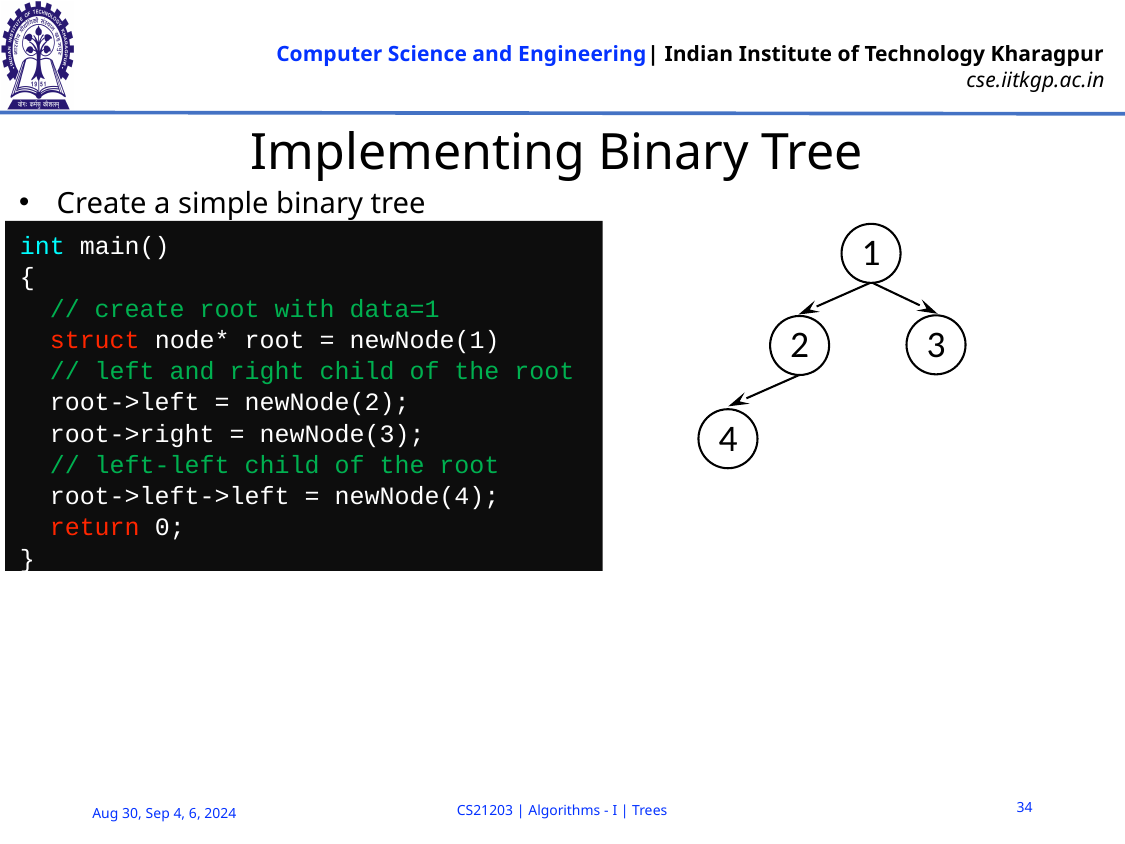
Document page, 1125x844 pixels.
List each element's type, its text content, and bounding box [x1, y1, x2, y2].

footer CS21203 | Algorithms - I | Trees [185, 787, 940, 833]
title Implementing Binary Tree [35, 78, 1078, 176]
text_box [753, 421, 759, 457]
text_box [800, 373, 813, 377]
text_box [872, 282, 938, 314]
text_box [825, 328, 831, 363]
text_box [769, 327, 775, 364]
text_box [798, 282, 871, 315]
text_box 1 [846, 220, 896, 281]
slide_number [77, 798, 274, 844]
text_box [905, 327, 911, 363]
text_box 2 [775, 313, 825, 373]
text_box [697, 421, 703, 457]
text_box 4 [703, 406, 753, 467]
text_box int main() { // create root with data=1 struct node* root = newNode(1) // left and right child of the root root->left = newNode(2); root->right = newNode(3); // left-left child of the root root->left->left = newNode(4); return 0; } [5, 220, 603, 571]
text_box [840, 235, 846, 271]
text_box [961, 327, 967, 363]
text_box [896, 235, 902, 271]
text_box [728, 374, 800, 407]
text_box 3 [911, 312, 961, 373]
slide_number 34 [992, 785, 1048, 831]
text_box Create a simple binary tree [4, 176, 1111, 221]
picture [1, 1, 74, 110]
